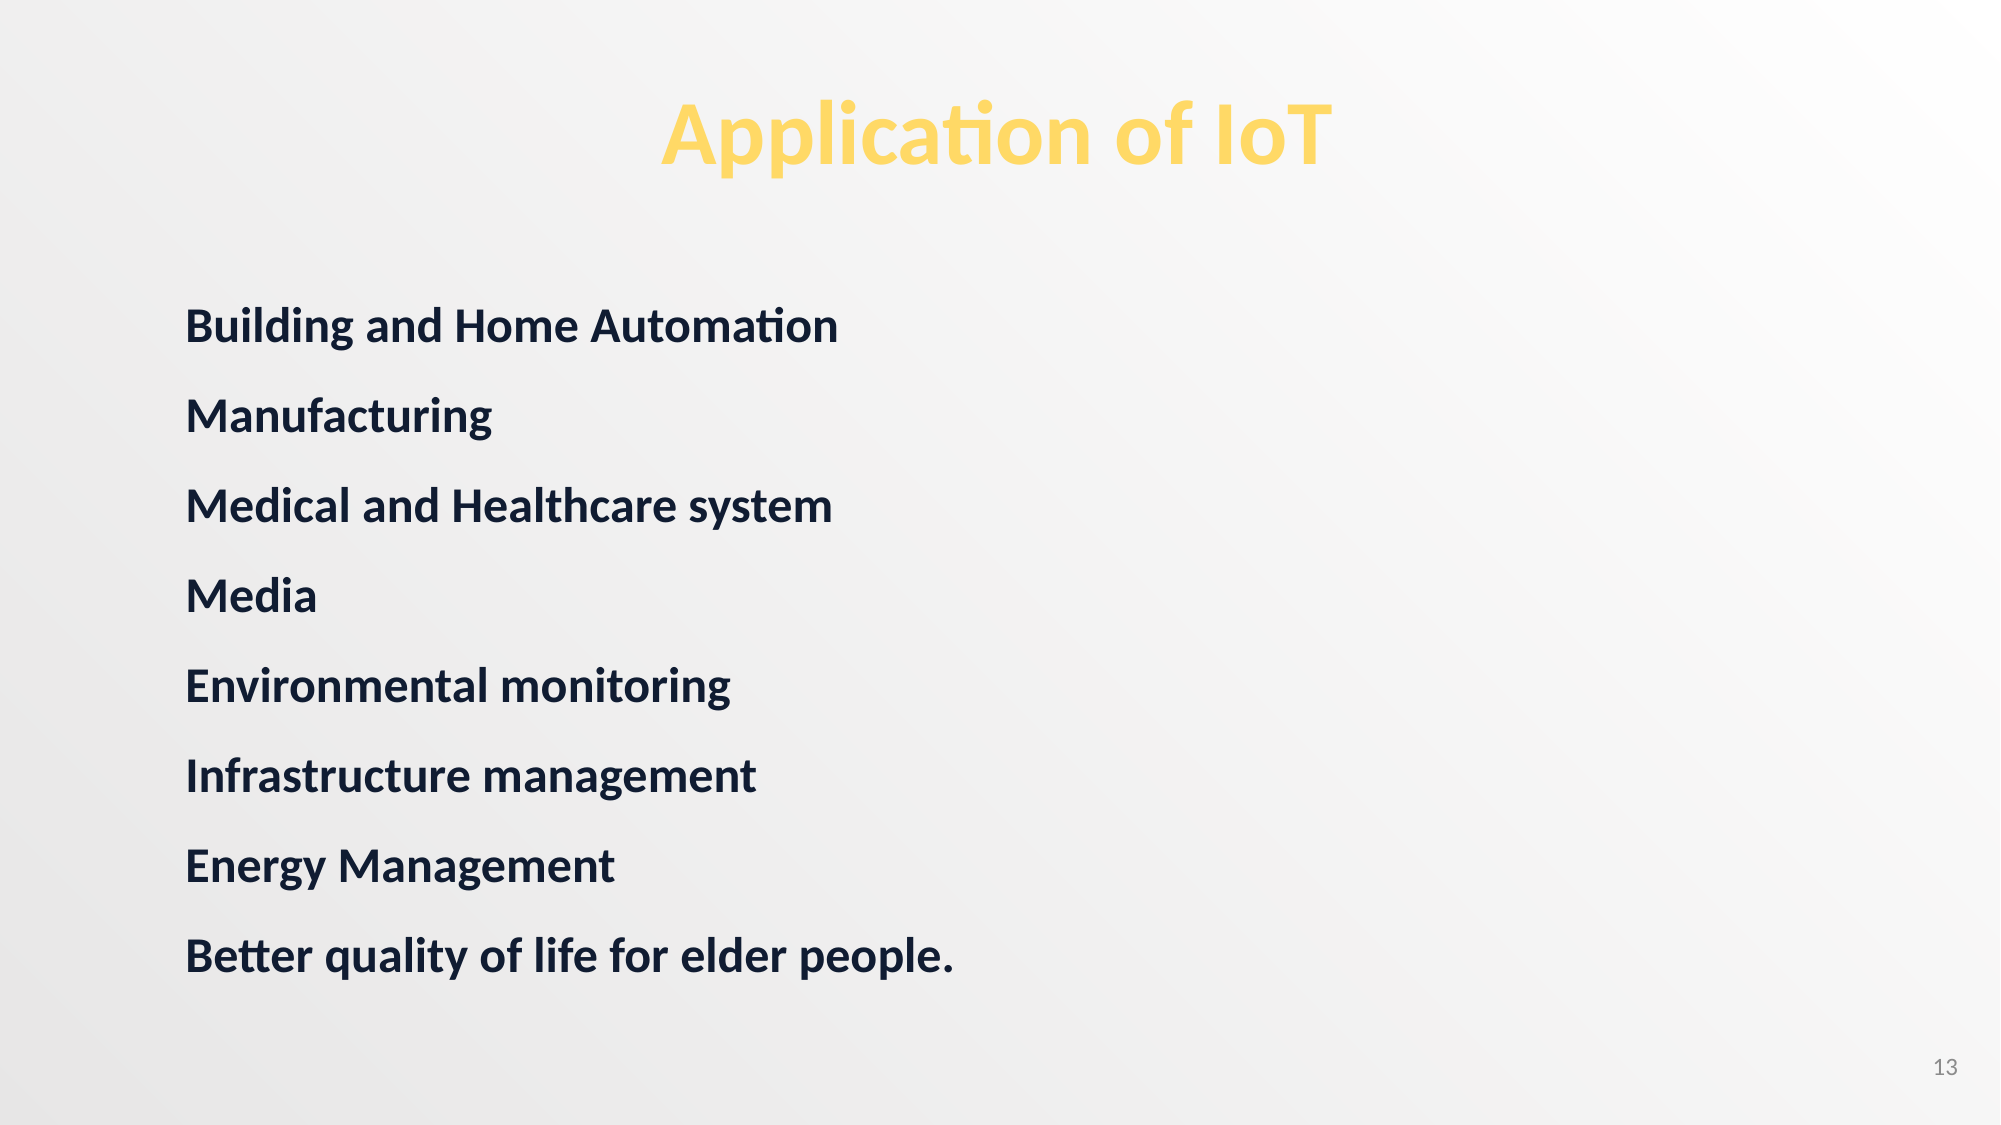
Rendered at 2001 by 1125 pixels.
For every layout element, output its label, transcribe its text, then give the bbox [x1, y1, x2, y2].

text_box Application of IoT [646, 65, 1571, 191]
slide_number 13 [1838, 1022, 1959, 1109]
text_box Building and Home Automation Manufacturing Medical and Healthcare system Media Environmental monitoring Infrastructure management Energy Management Better quality of life for elder people. [170, 255, 1310, 990]
